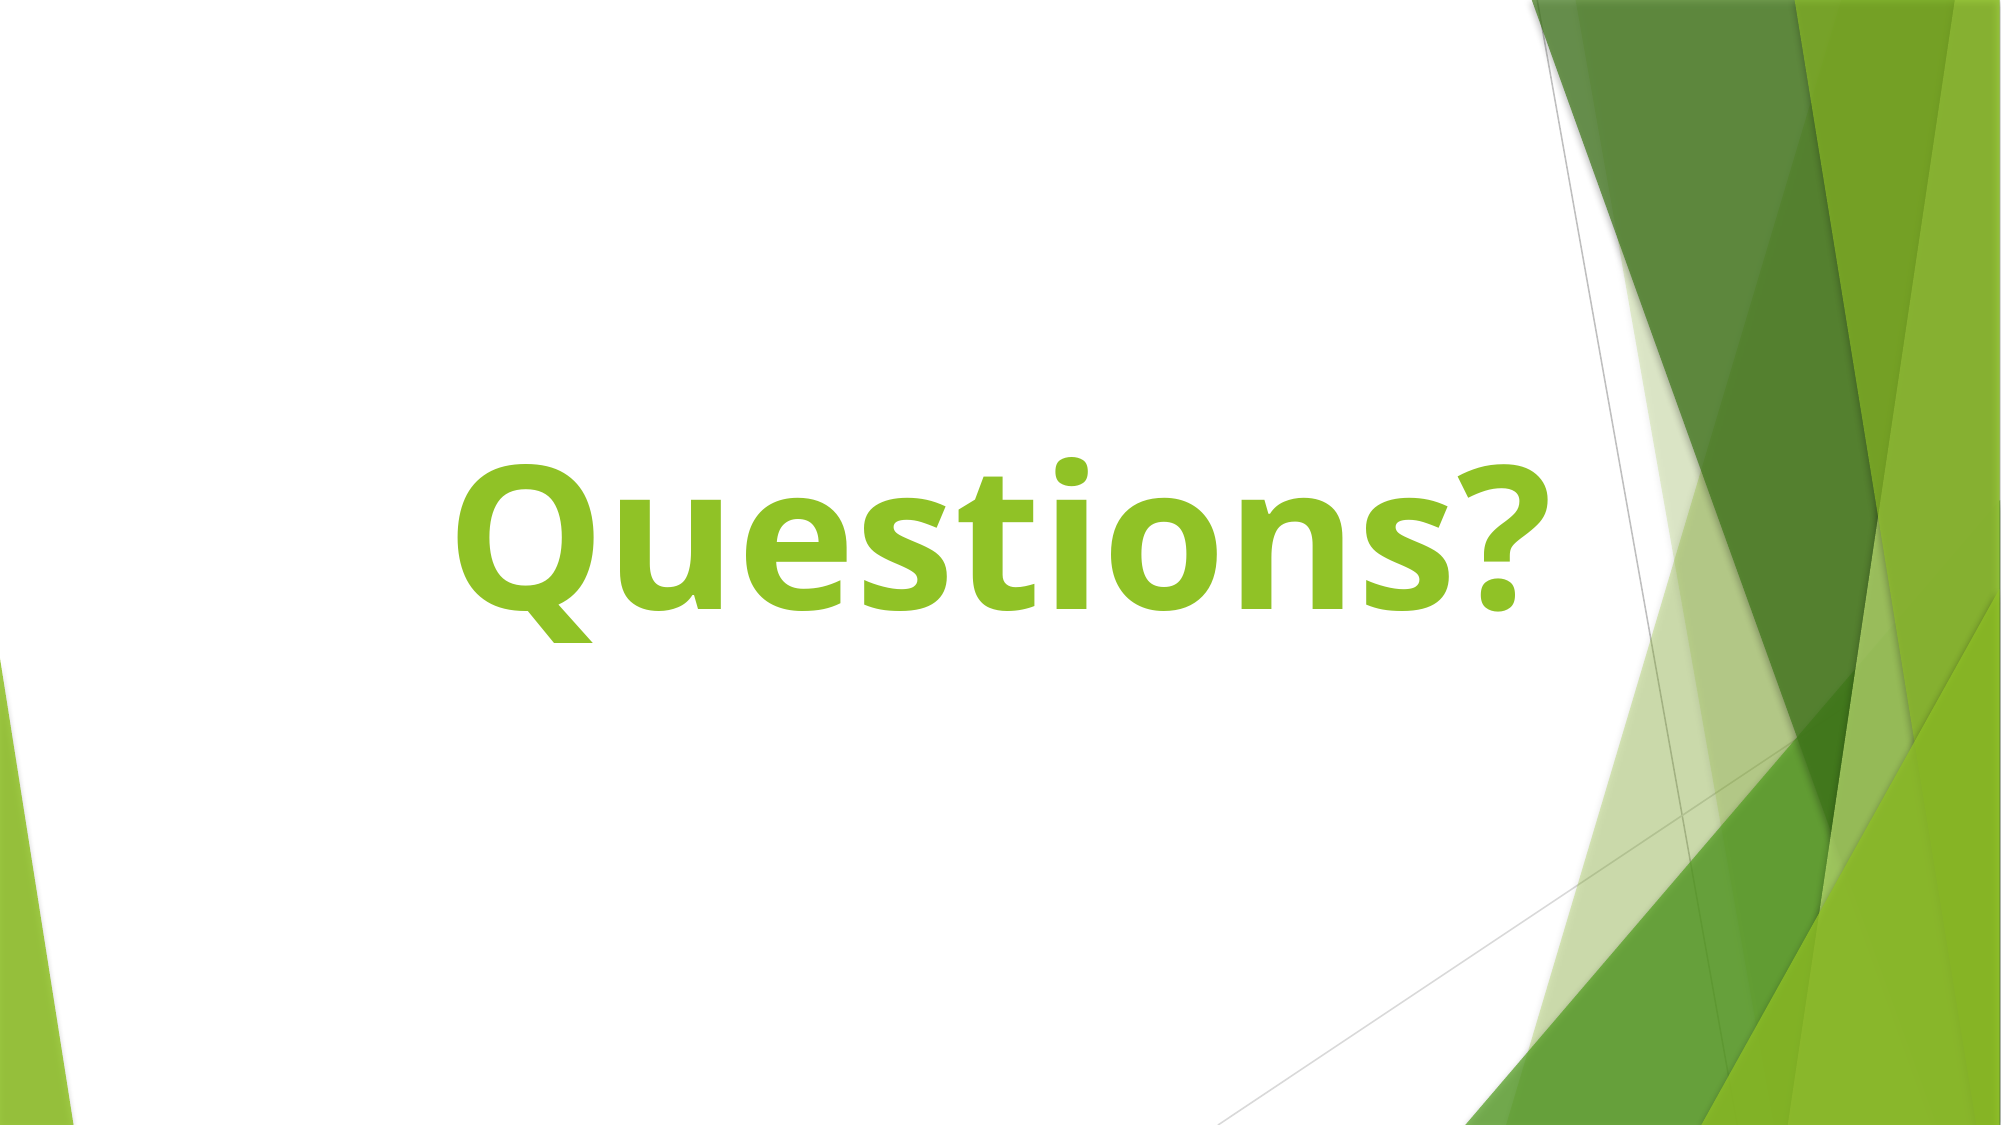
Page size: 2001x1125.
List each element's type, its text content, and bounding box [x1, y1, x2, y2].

title Questions? [126, 401, 1874, 619]
